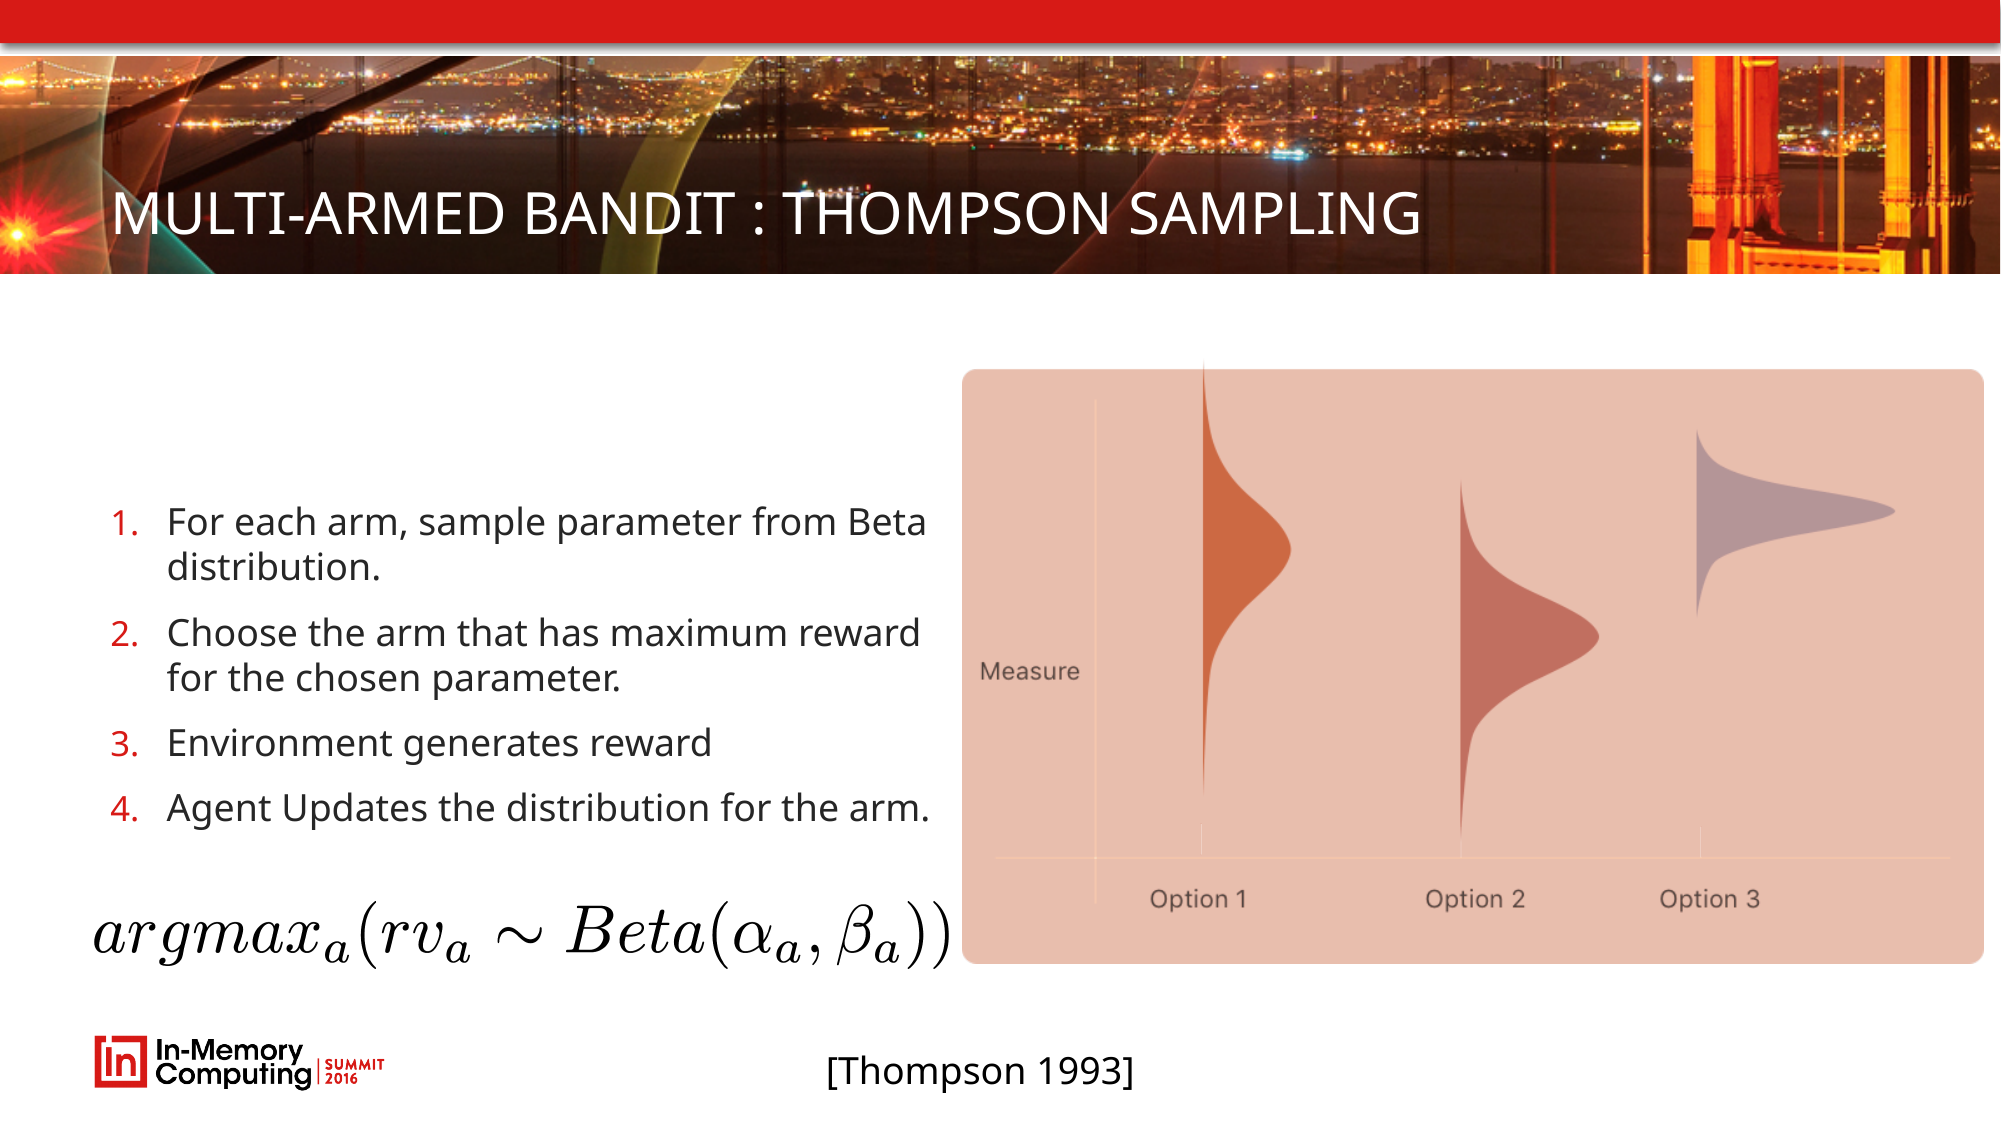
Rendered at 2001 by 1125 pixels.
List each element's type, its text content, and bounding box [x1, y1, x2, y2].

picture [0, 56, 2001, 274]
title Multi-armed bandit : Thompson sampling [95, 91, 1905, 254]
picture [77, 1017, 410, 1106]
text_box [Thompson 1993] [811, 1039, 1150, 1100]
picture [93, 901, 949, 970]
picture [961, 358, 1985, 964]
list For each arm, sample parameter from Beta distribution. Choose the arm that has maximum reward for the chosen parameter. Environment generates reward Agent Updates the distribution for the arm. [95, 365, 955, 908]
